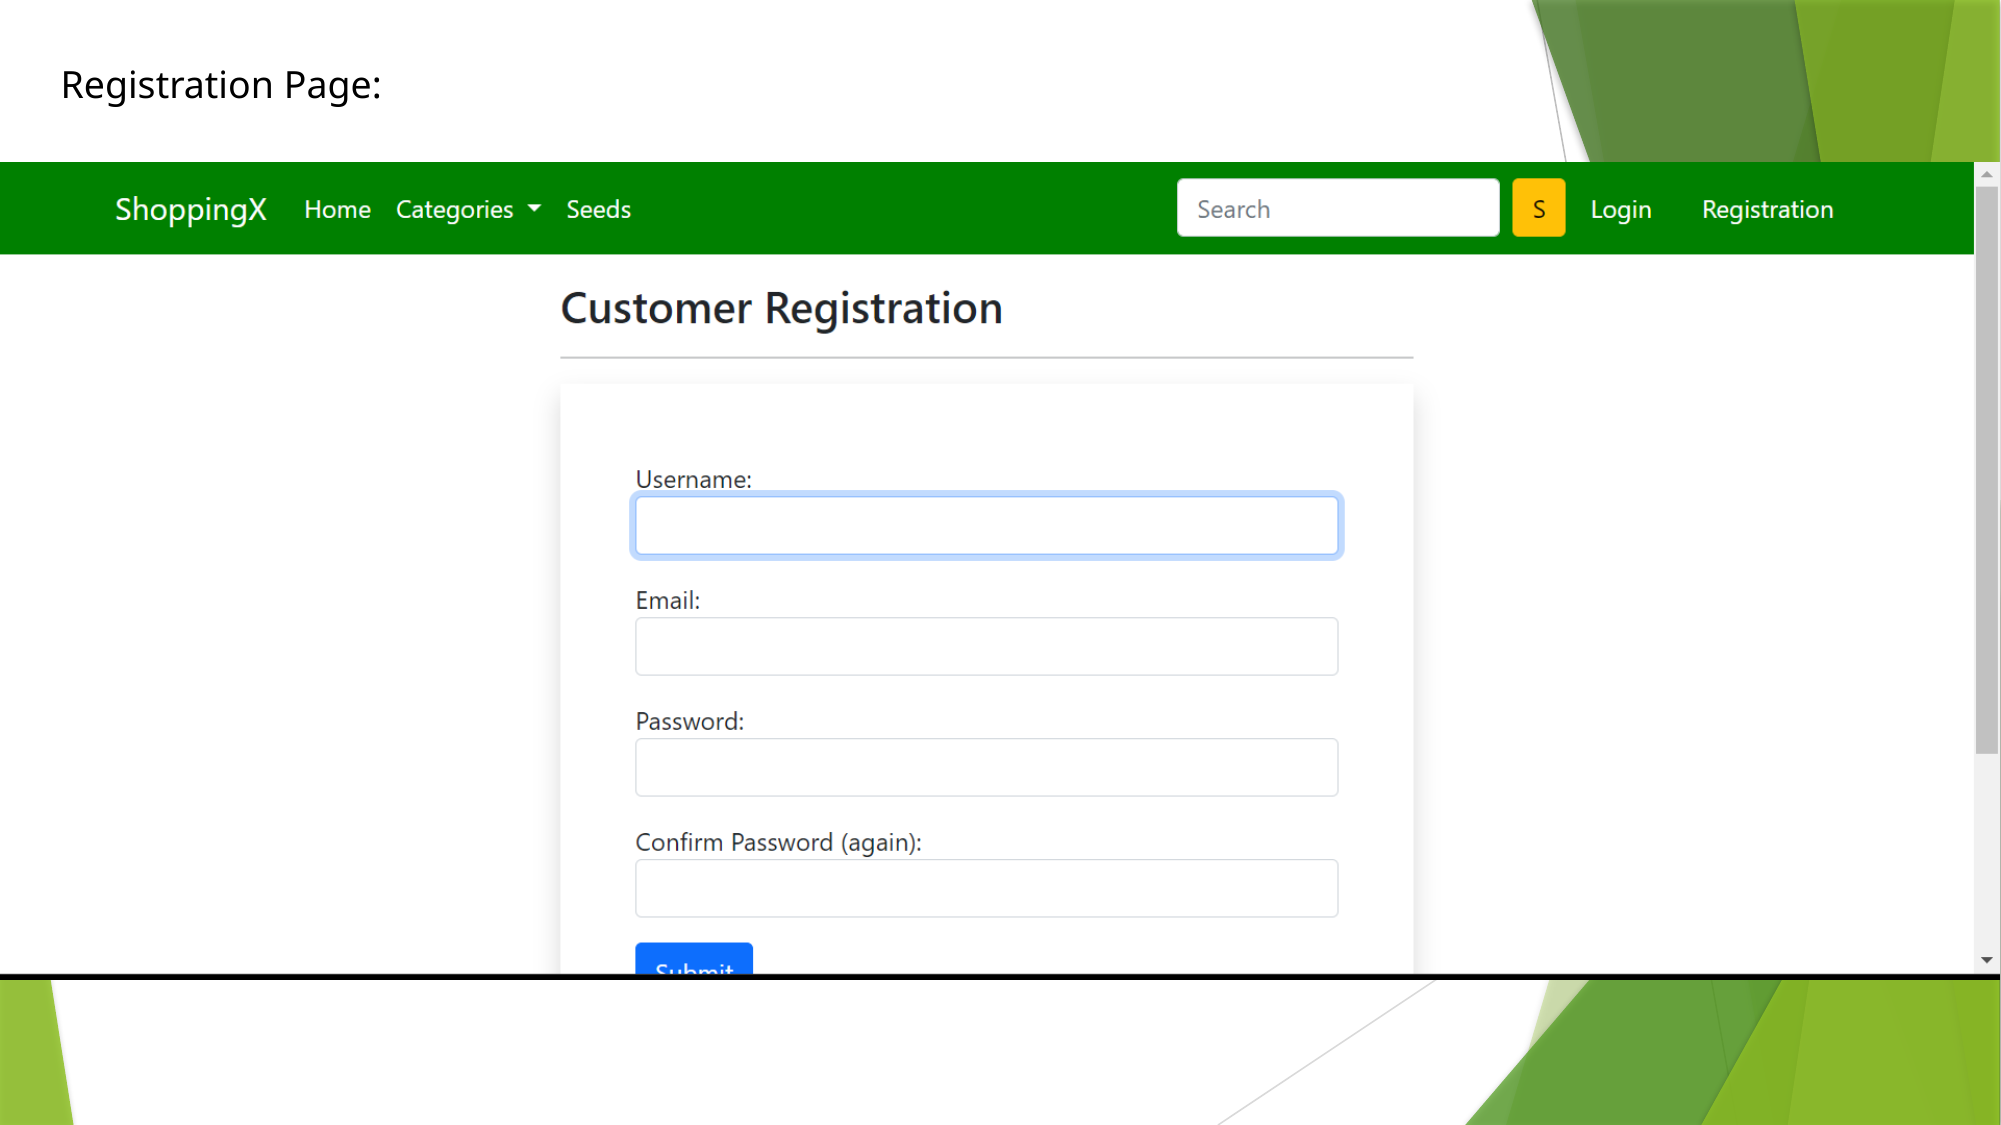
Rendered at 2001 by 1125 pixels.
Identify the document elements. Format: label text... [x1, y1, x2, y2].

picture [0, 161, 2000, 981]
text_box Registration Page: [45, 53, 666, 114]
